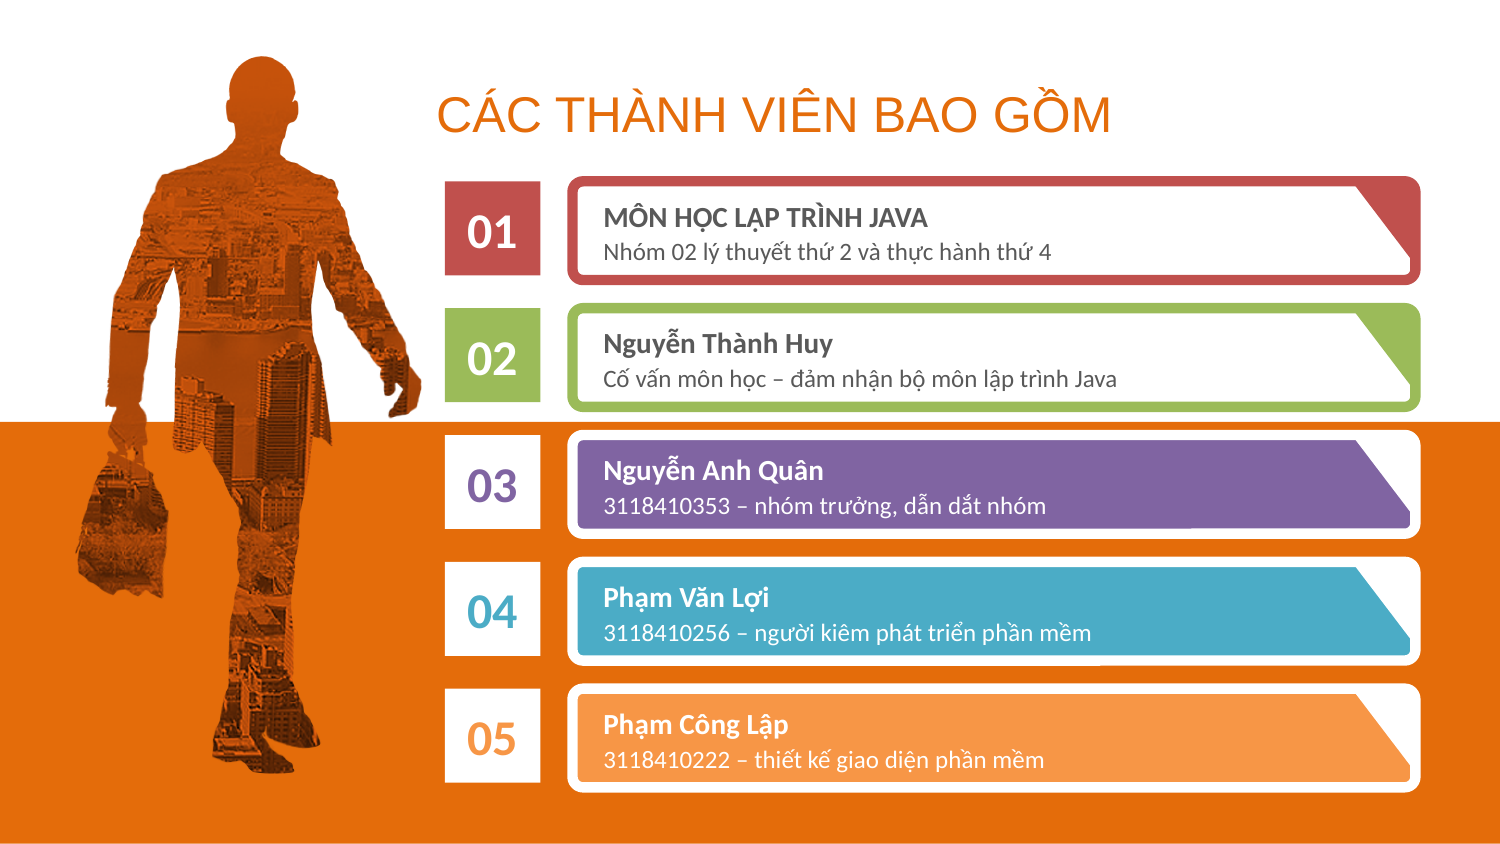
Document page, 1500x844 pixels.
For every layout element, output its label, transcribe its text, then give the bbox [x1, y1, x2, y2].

text_box [443, 687, 542, 698]
text_box [443, 433, 542, 444]
text_box [443, 393, 542, 404]
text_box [588, 570, 1369, 655]
text_box [443, 306, 542, 317]
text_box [588, 697, 1369, 782]
text_box [443, 773, 542, 785]
list CÁC THÀNH VIÊN BAO GỒM [421, 43, 1500, 151]
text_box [572, 434, 1416, 534]
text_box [588, 189, 1369, 274]
text_box 04 [443, 571, 542, 647]
text_box 05 [443, 698, 542, 773]
text_box 01 [443, 190, 542, 266]
text_box [443, 179, 542, 190]
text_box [588, 443, 1369, 528]
text_box [443, 560, 542, 571]
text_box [588, 316, 1369, 401]
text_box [572, 688, 1416, 788]
text_box [443, 266, 542, 277]
text_box [443, 520, 542, 531]
text_box 03 [443, 444, 542, 520]
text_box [572, 561, 1416, 661]
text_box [572, 307, 1416, 408]
text_box 02 [443, 317, 542, 393]
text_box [572, 181, 1416, 281]
text_box [443, 647, 542, 658]
picture [75, 55, 422, 774]
